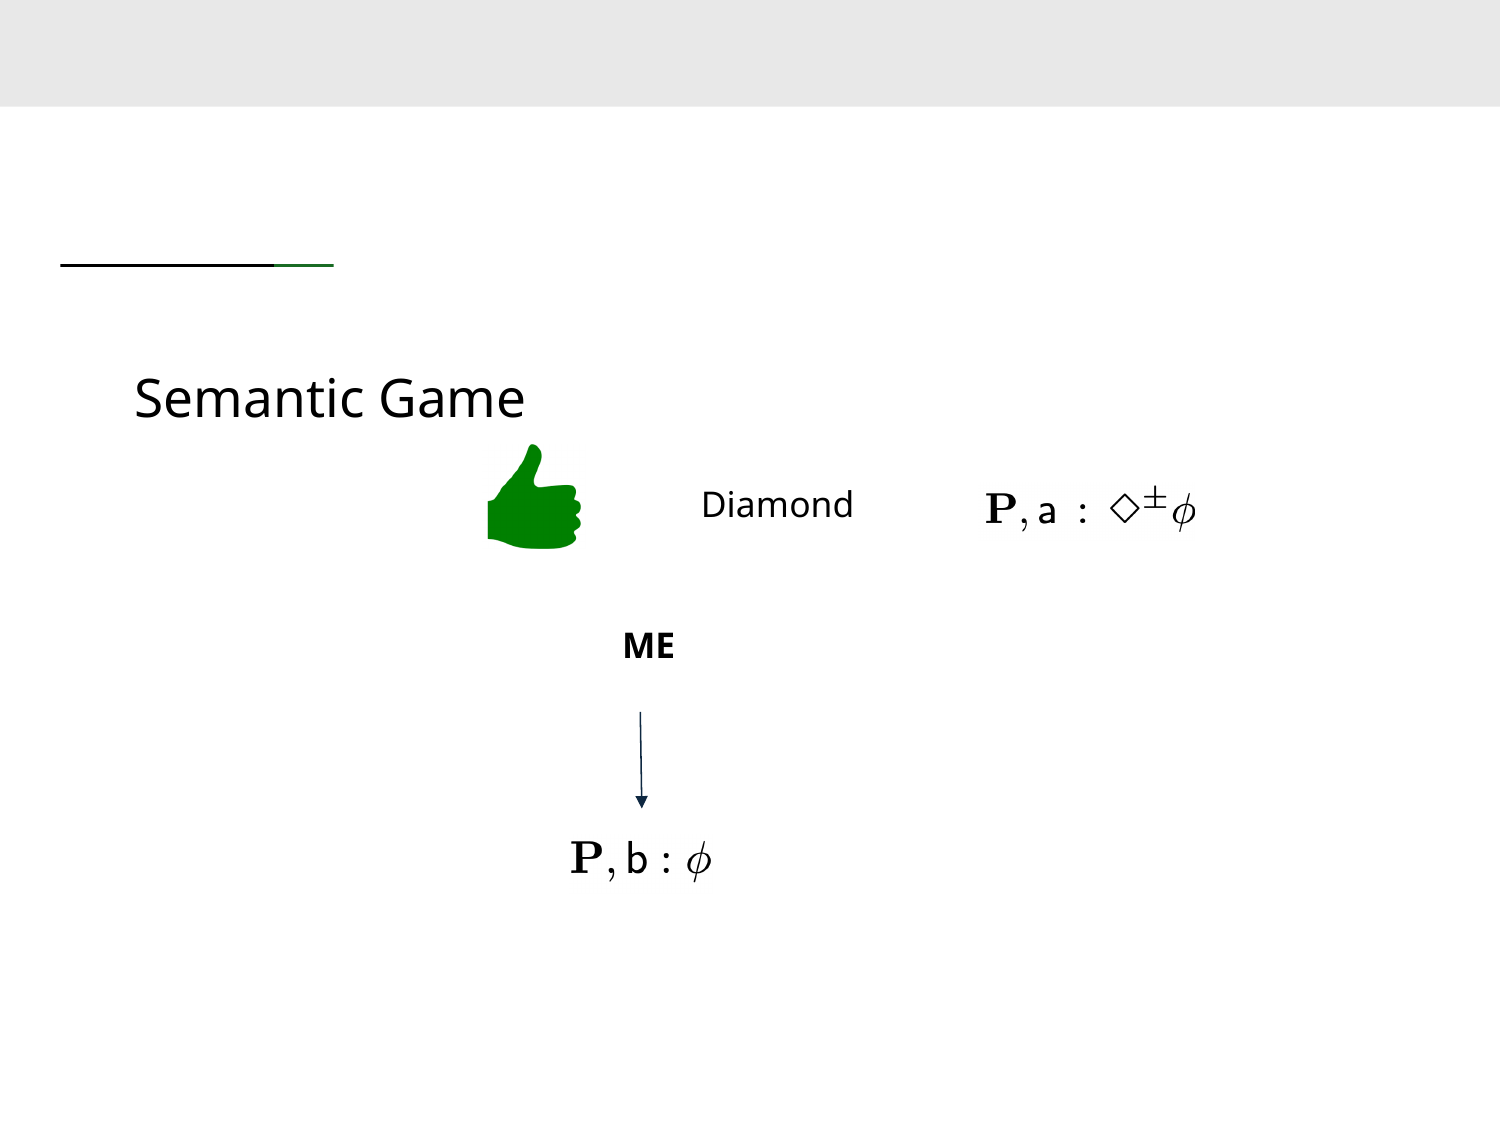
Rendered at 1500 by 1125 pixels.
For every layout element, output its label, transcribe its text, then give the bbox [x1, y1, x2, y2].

title Semantic Game [119, 356, 1381, 445]
picture [978, 481, 1195, 542]
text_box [639, 711, 643, 809]
picture [569, 834, 713, 894]
text_box Diamond [614, 467, 951, 540]
picture [481, 444, 587, 549]
text_box ME [607, 608, 694, 681]
